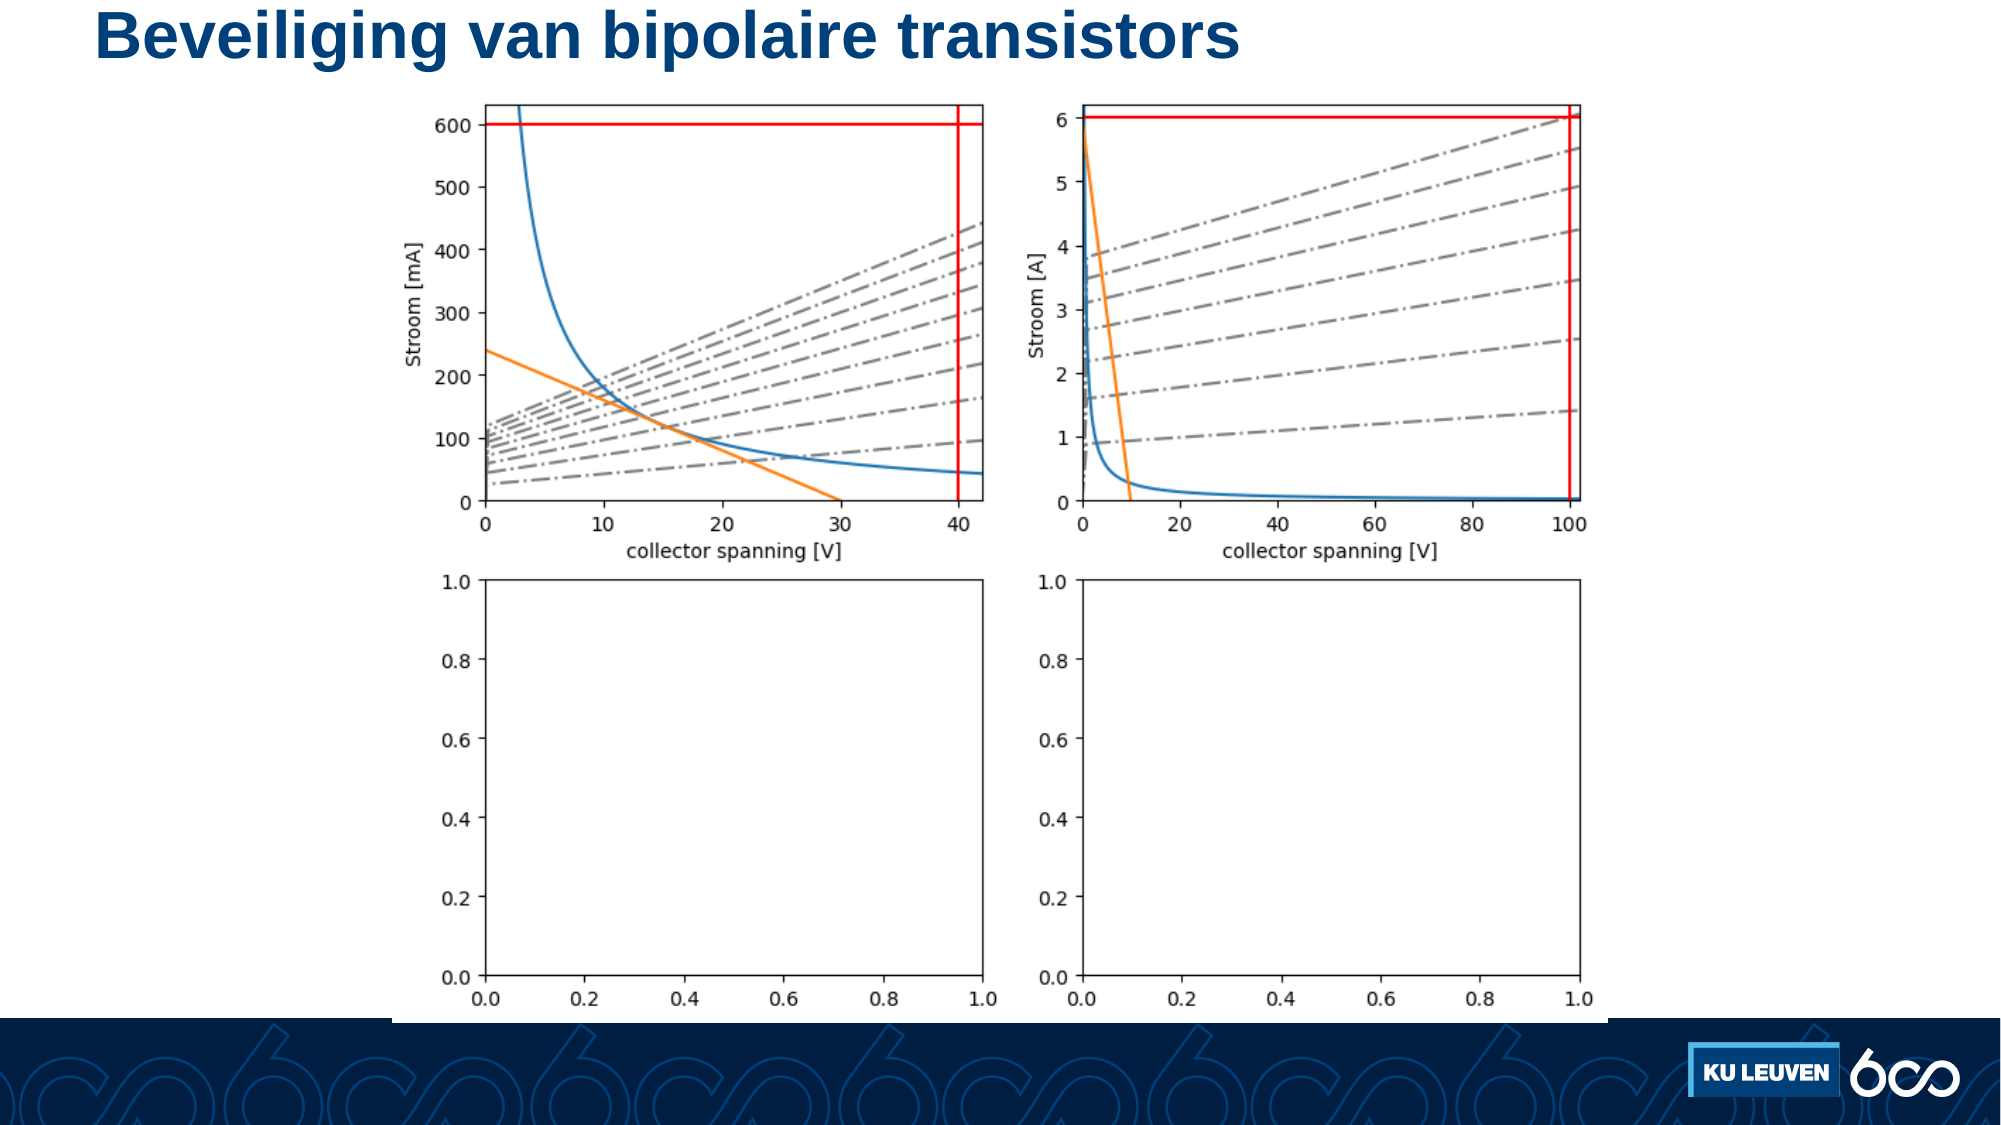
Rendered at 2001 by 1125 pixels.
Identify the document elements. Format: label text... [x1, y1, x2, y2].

picture [0, 92, 2001, 1125]
title Beveiliging van bipolaire transistors [94, 0, 1906, 108]
